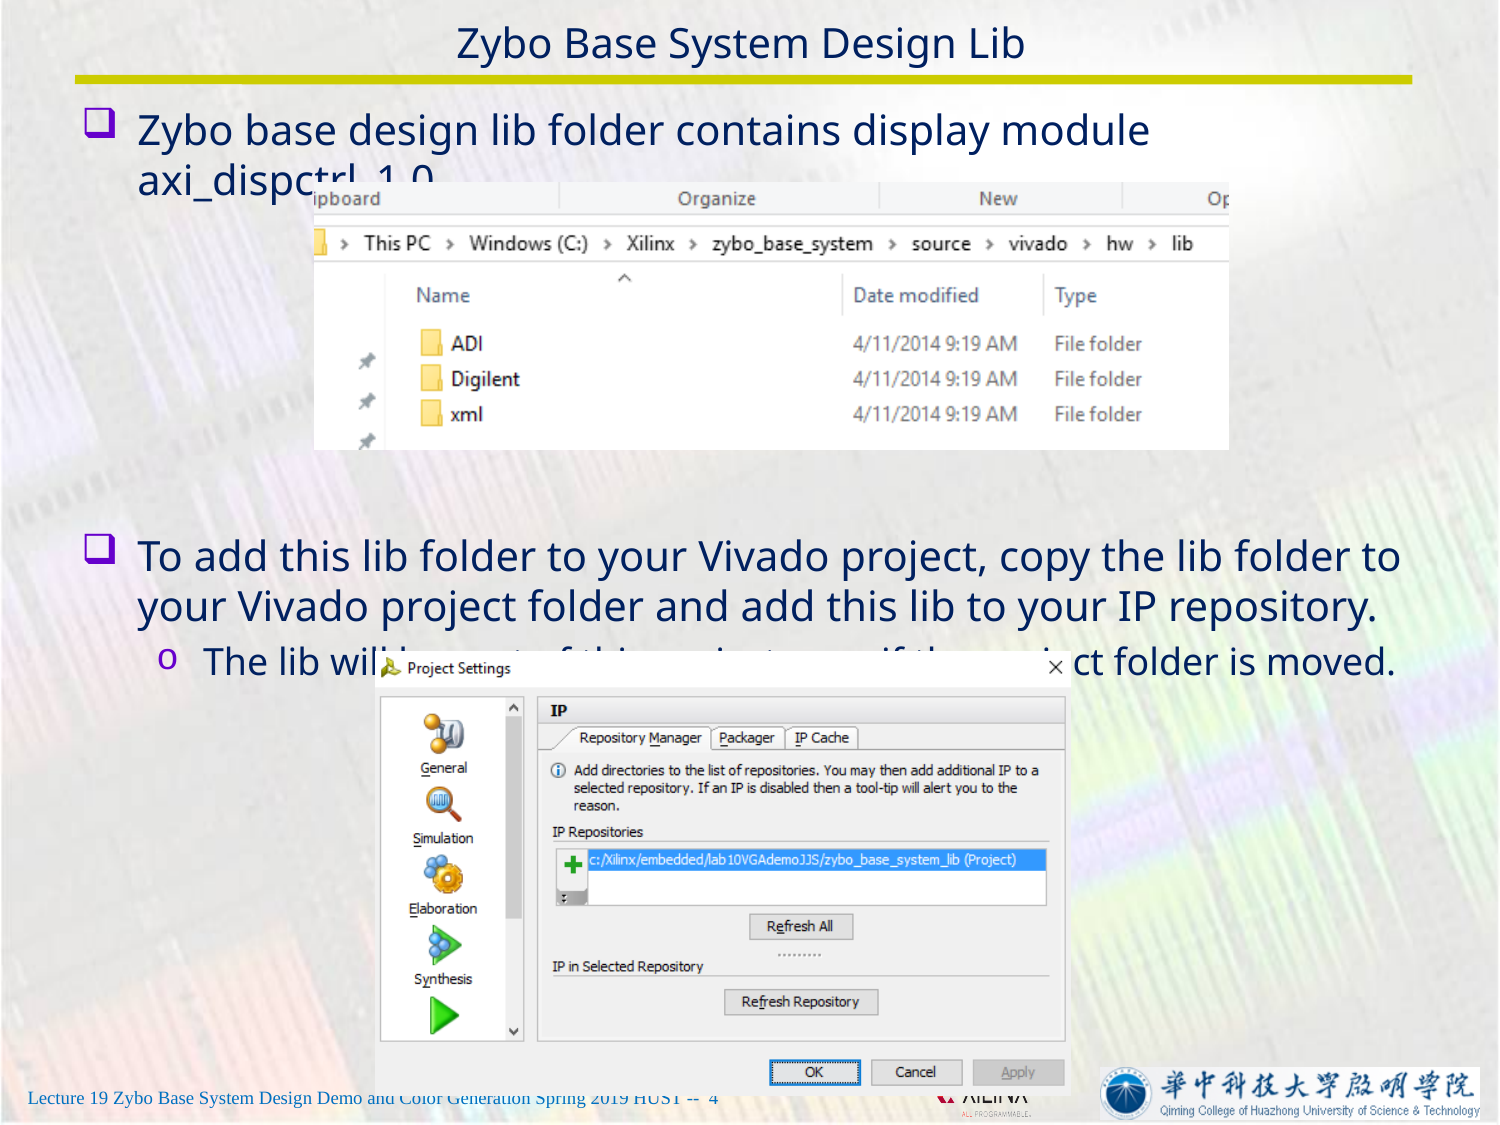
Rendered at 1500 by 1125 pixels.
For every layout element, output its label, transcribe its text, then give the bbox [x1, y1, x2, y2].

picture [0, 0, 1500, 1125]
list Zybo base design lib folder contains display module axi_dispctrl_1.0. To add this lib folder to your Vivado project, copy the lib folder to your Vivado project folder and add this lib to your IP repository. The lib will be part of this project even if the project folder is moved. [66, 96, 1454, 1041]
title Zybo Base System Design Lib [28, 17, 1454, 63]
